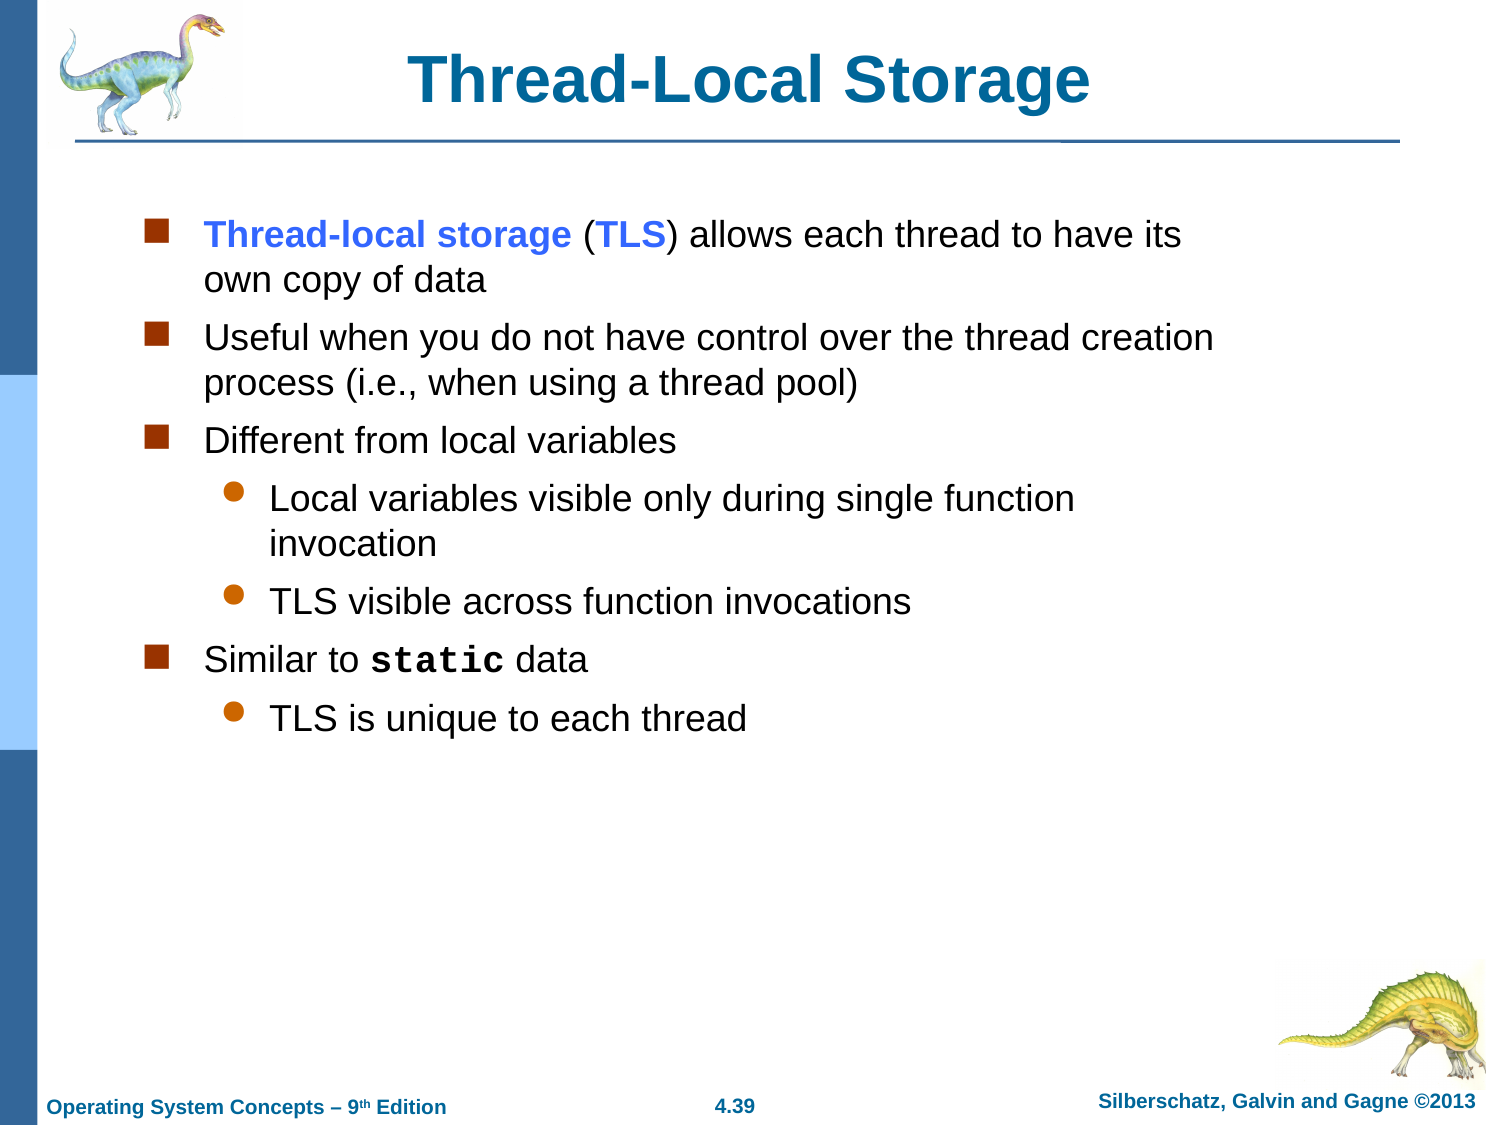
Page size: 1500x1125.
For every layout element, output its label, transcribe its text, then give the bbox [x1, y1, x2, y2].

list Thread-local storage (TLS) allows each thread to have its own copy of data Useful when you do not have control over the thread creation process (i.e., when using a thread pool) Different from local variables Local variables visible only during single function invocation TLS visible across function invocations Similar to static data TLS is unique to each thread [132, 202, 1269, 938]
picture [1275, 959, 1486, 1090]
title Thread-Local Storage [74, 28, 1426, 124]
picture [46, 0, 243, 149]
